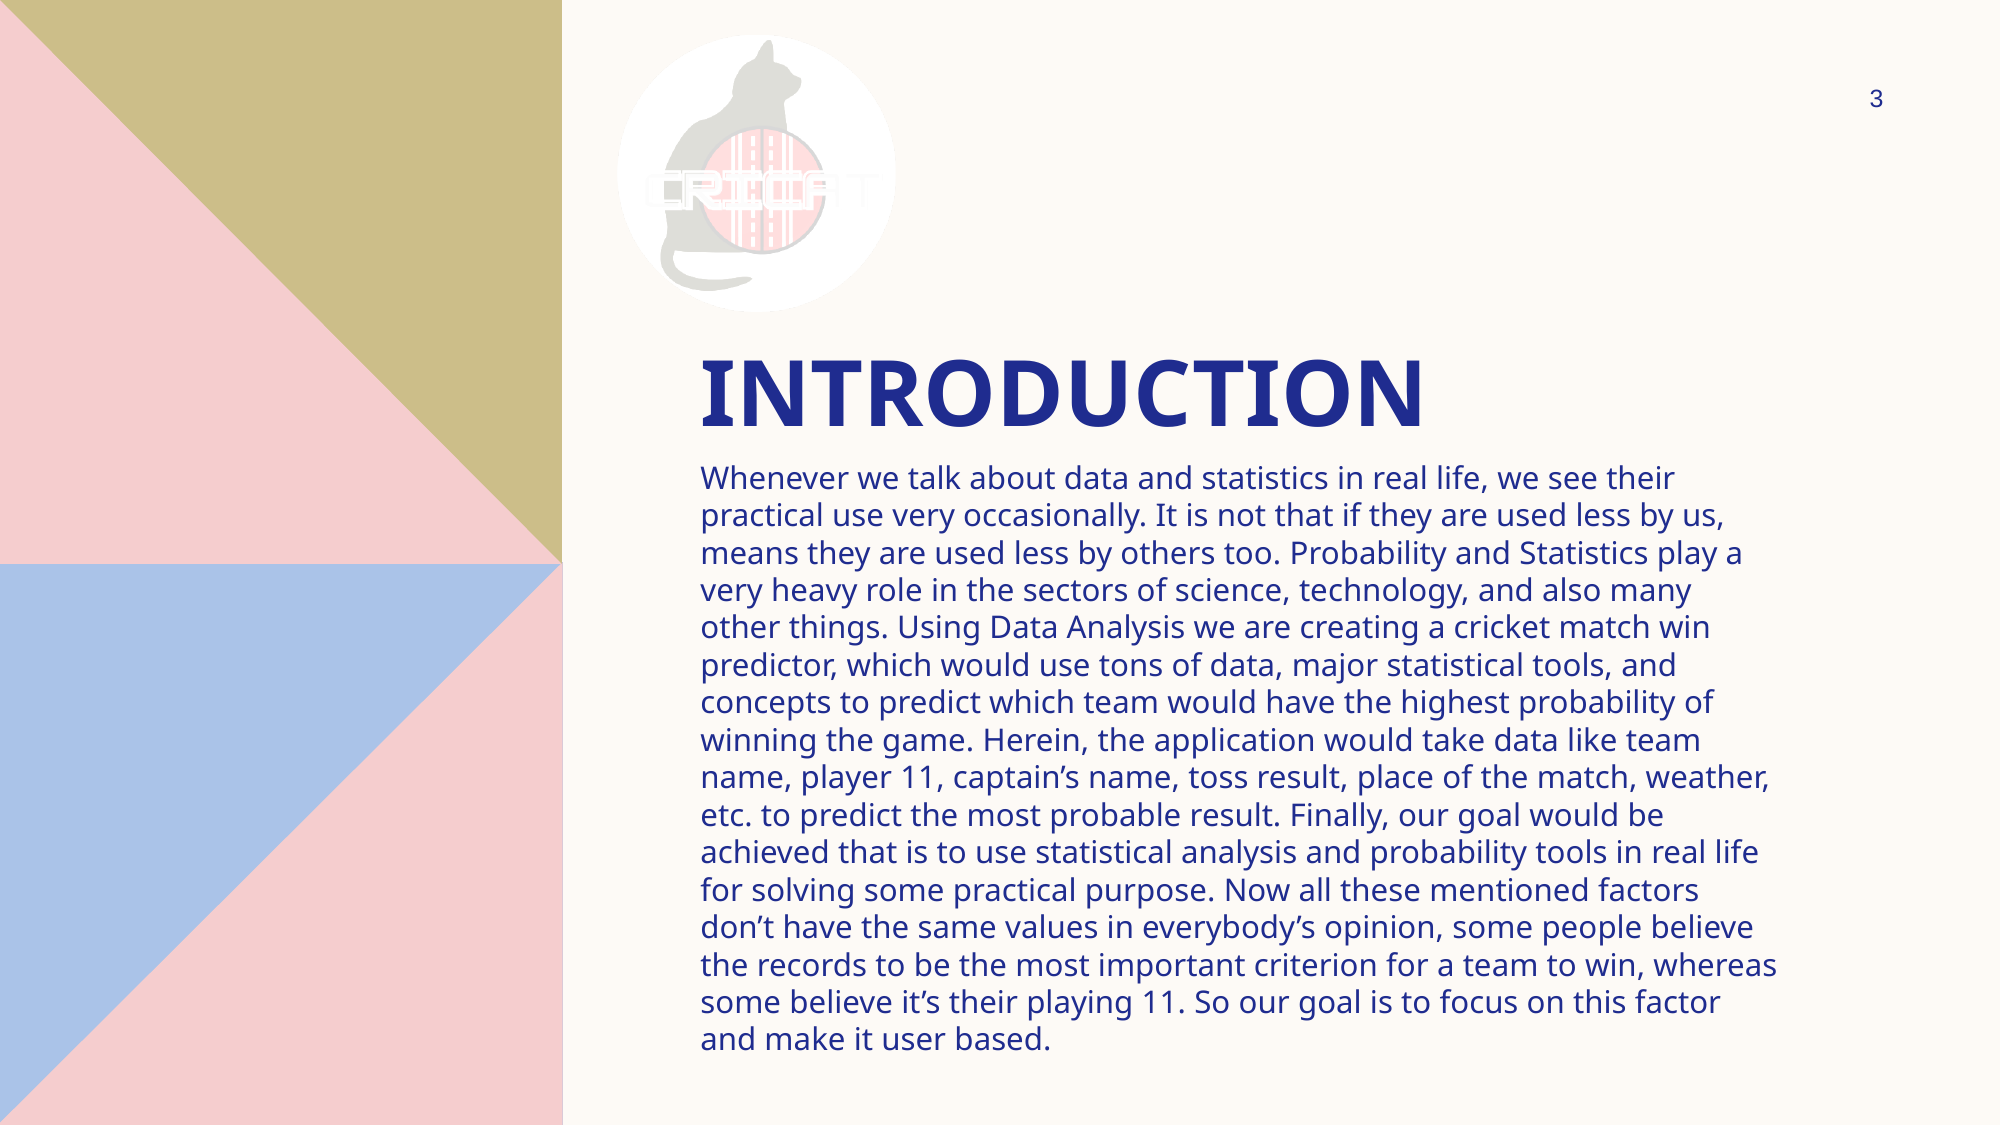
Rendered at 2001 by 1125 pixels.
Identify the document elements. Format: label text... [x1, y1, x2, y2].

slide_number 3 [1795, 75, 1958, 120]
title Introduction [685, 327, 1796, 450]
picture [617, 35, 896, 312]
list Whenever we talk about data and statistics in real life, we see their practical use very occasionally. It is not that if they are used less by us, means they are used less by others too. Probability and Statistics play a very heavy role in the sectors of science, technology, and also many other things. Using Data Analysis we are creating a cricket match win predictor, which would use tons of data, major statistical tools, and concepts to predict which team would have the highest probability of winning the game. Herein, the application would take data like team name, player 11, captain’s name, toss result, place of the match, weather, etc. to predict the most probable result. Finally, our goal would be achieved that is to use statistical analysis and probability tools in real life for solving some practical purpose. Now all these mentioned factors don’t have the same values in everybody’s opinion, some people believe the records to be the most important criterion for a team to win, whereas some believe it’s their playing 11. So our goal is to focus on this factor and make it user based. [685, 450, 1796, 894]
